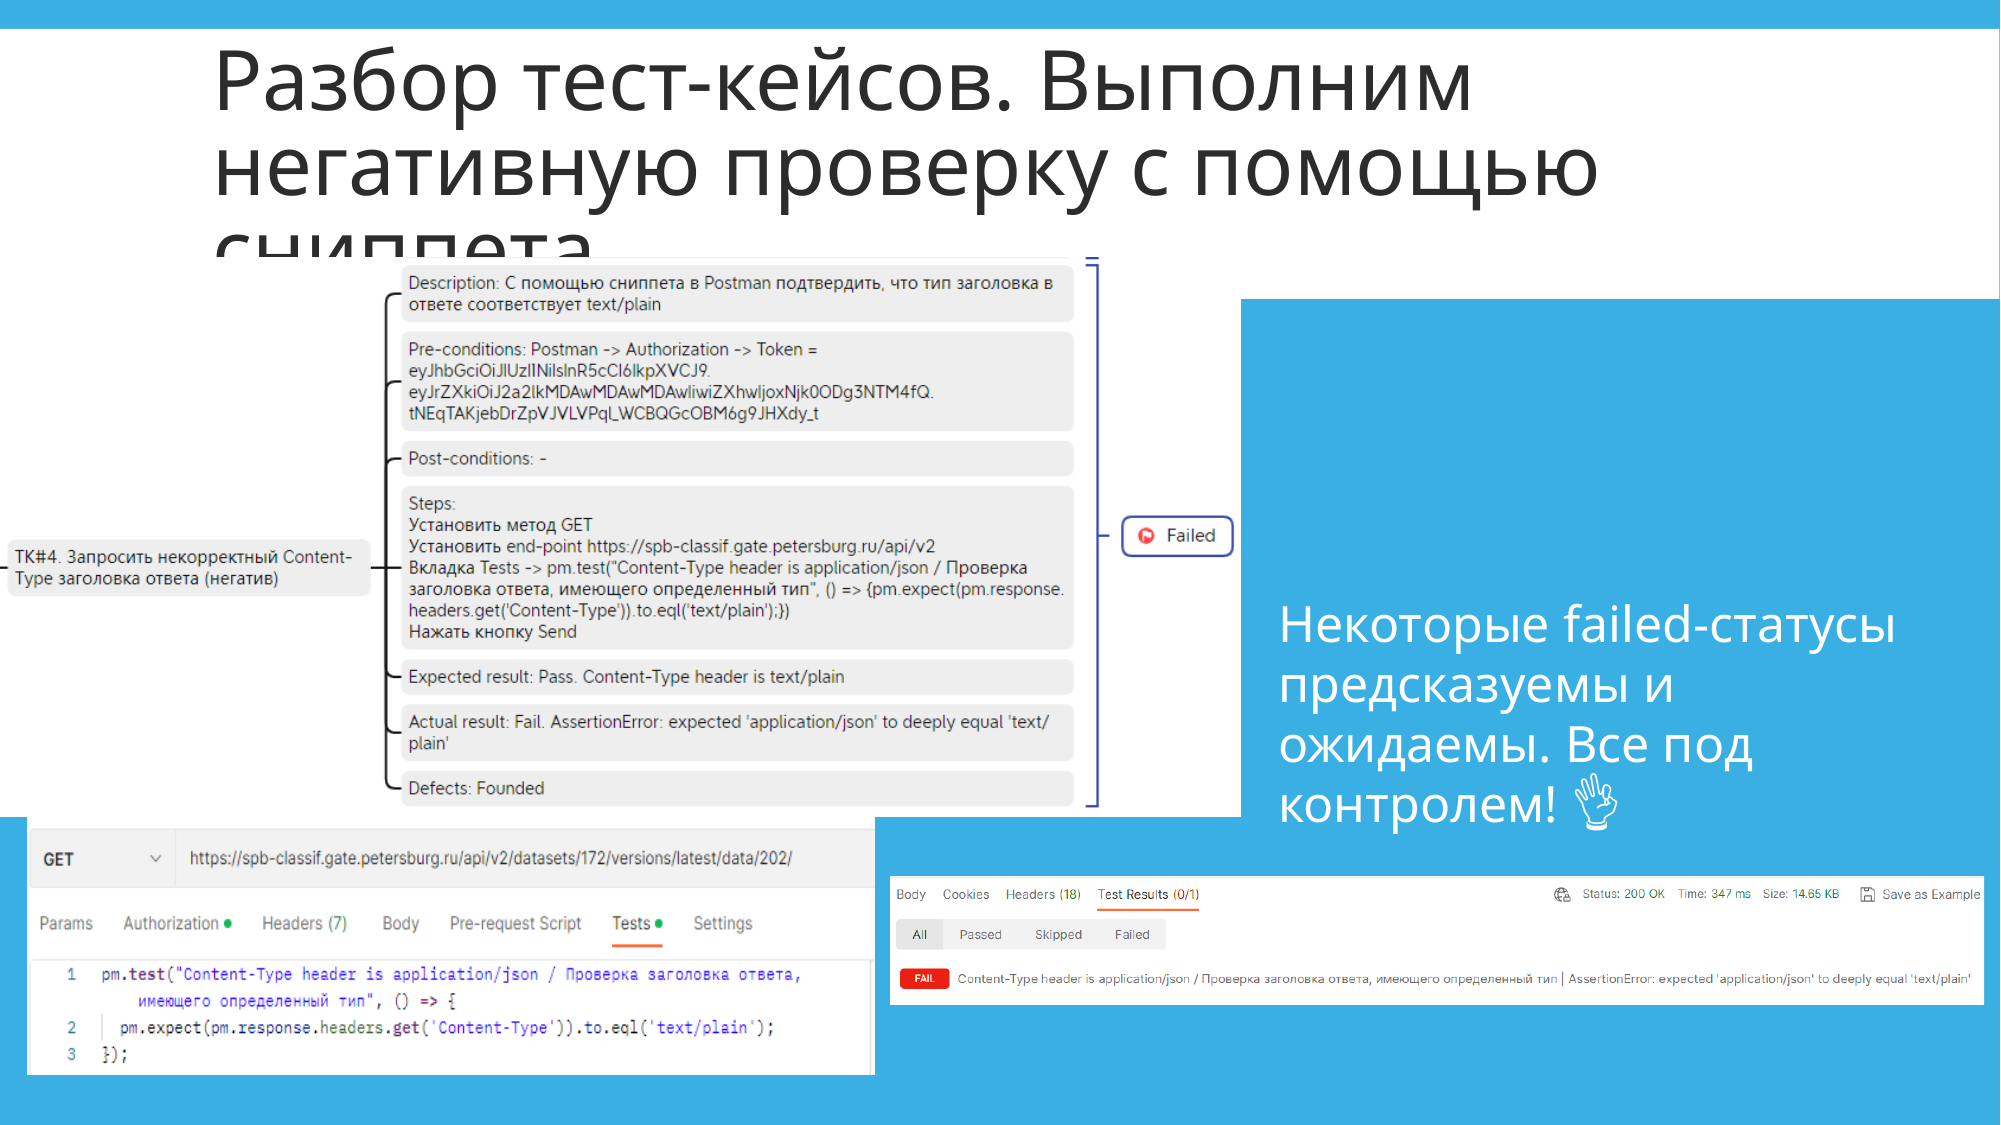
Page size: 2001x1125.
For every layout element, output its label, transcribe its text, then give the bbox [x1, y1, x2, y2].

text_box Некоторые failed-статусы предсказуемы и ожидаемы. Все под контролем! 👌 [1263, 584, 1918, 840]
picture [889, 875, 1985, 1006]
picture [0, 257, 1241, 817]
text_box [27, 827, 876, 1075]
title Разбор тест-кейсов. Выполним негативную проверку с помощью сниппета [197, 46, 1803, 295]
